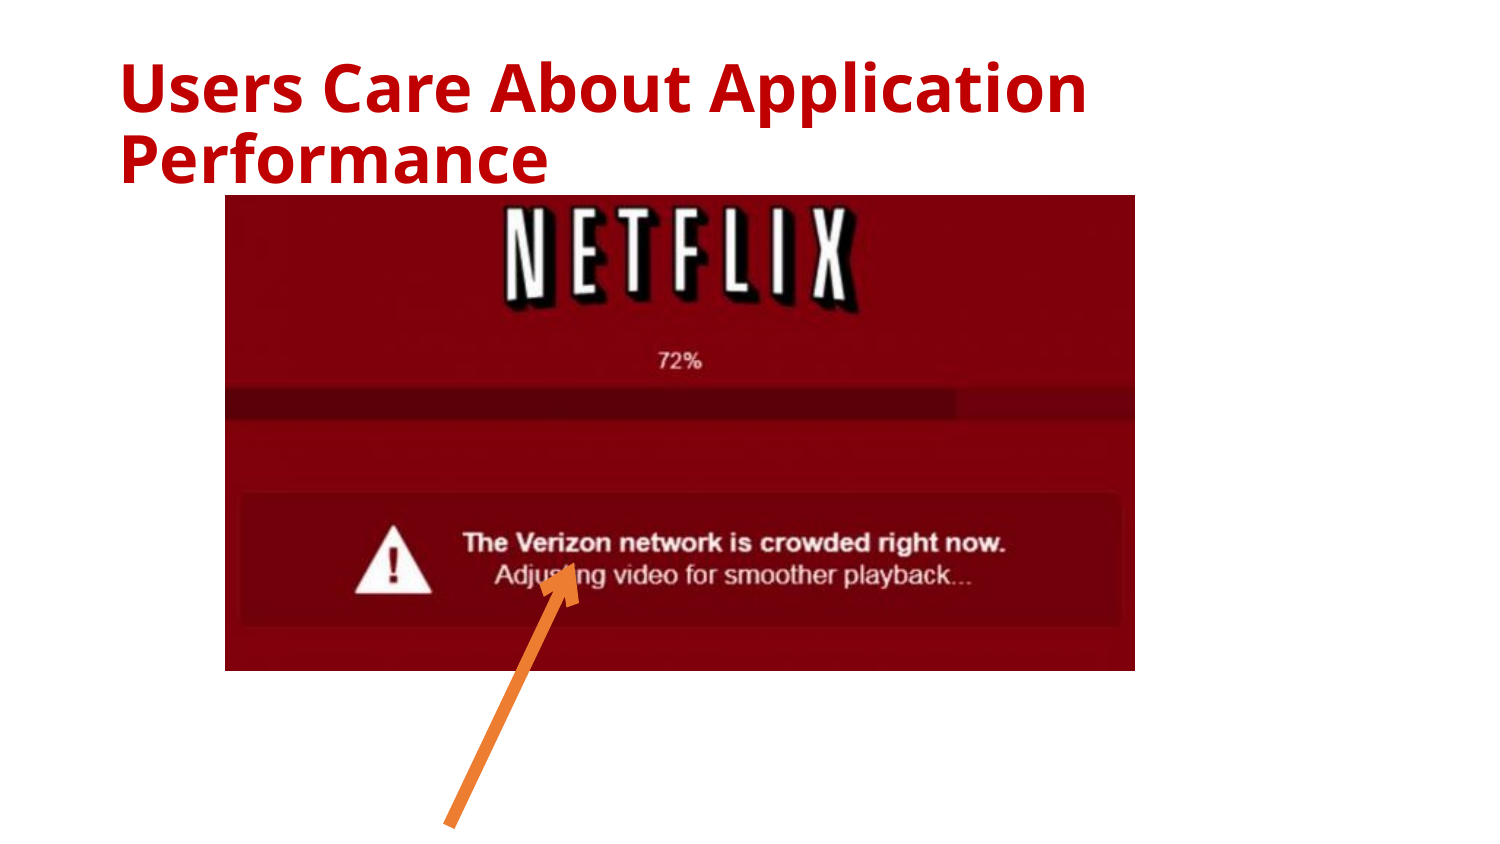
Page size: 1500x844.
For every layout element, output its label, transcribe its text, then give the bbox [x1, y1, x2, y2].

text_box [448, 562, 574, 827]
title Users Care About Application Performance [103, 44, 1397, 208]
picture [225, 195, 1135, 671]
